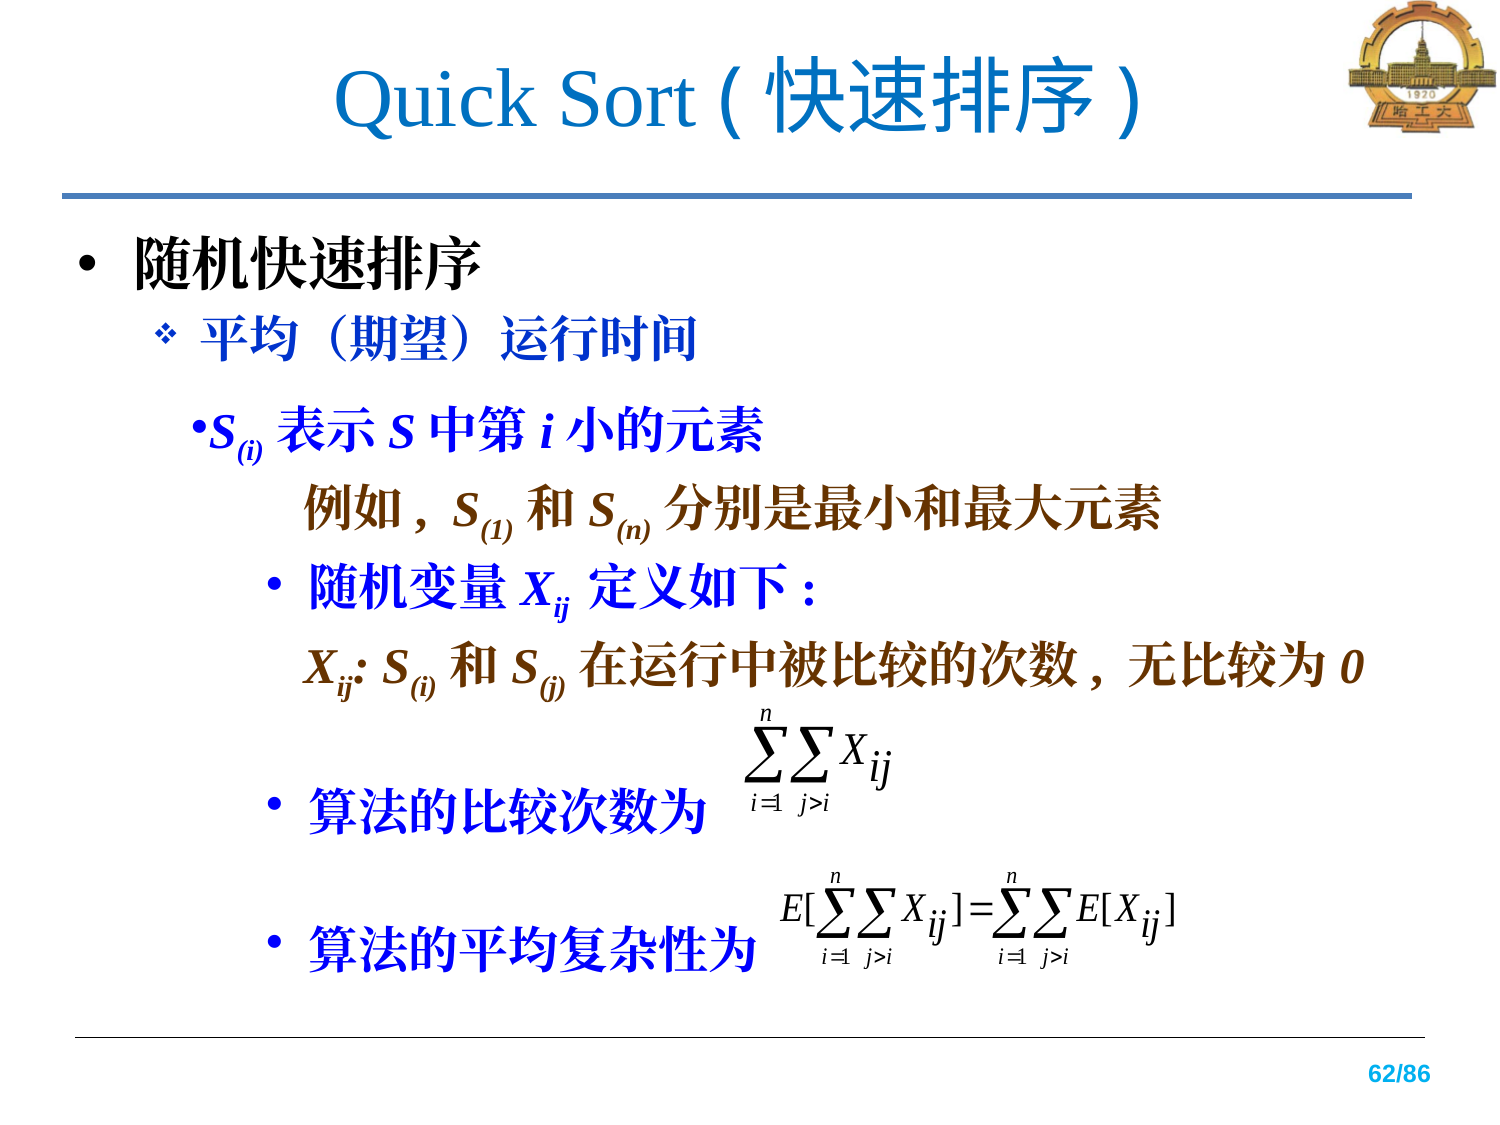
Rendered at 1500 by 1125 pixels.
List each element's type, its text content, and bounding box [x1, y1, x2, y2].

title Quick Sort (快速排序) [62, 7, 1413, 179]
picture [1340, 0, 1500, 138]
list 随机快速排序 平均（期望）运行时间 [62, 219, 1413, 1018]
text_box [773, 857, 1183, 977]
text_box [737, 692, 904, 825]
text_box S(i)表示S中第i小的元素 例如, S(1)和S(n)分别是最小和最大元素 随机变量Xij 定义如下: Xij: S(i)和S(j)在运行中被比较的次数, 无比较为0 算法的比较次数为 算法的平均复杂性为 [176, 380, 1438, 986]
